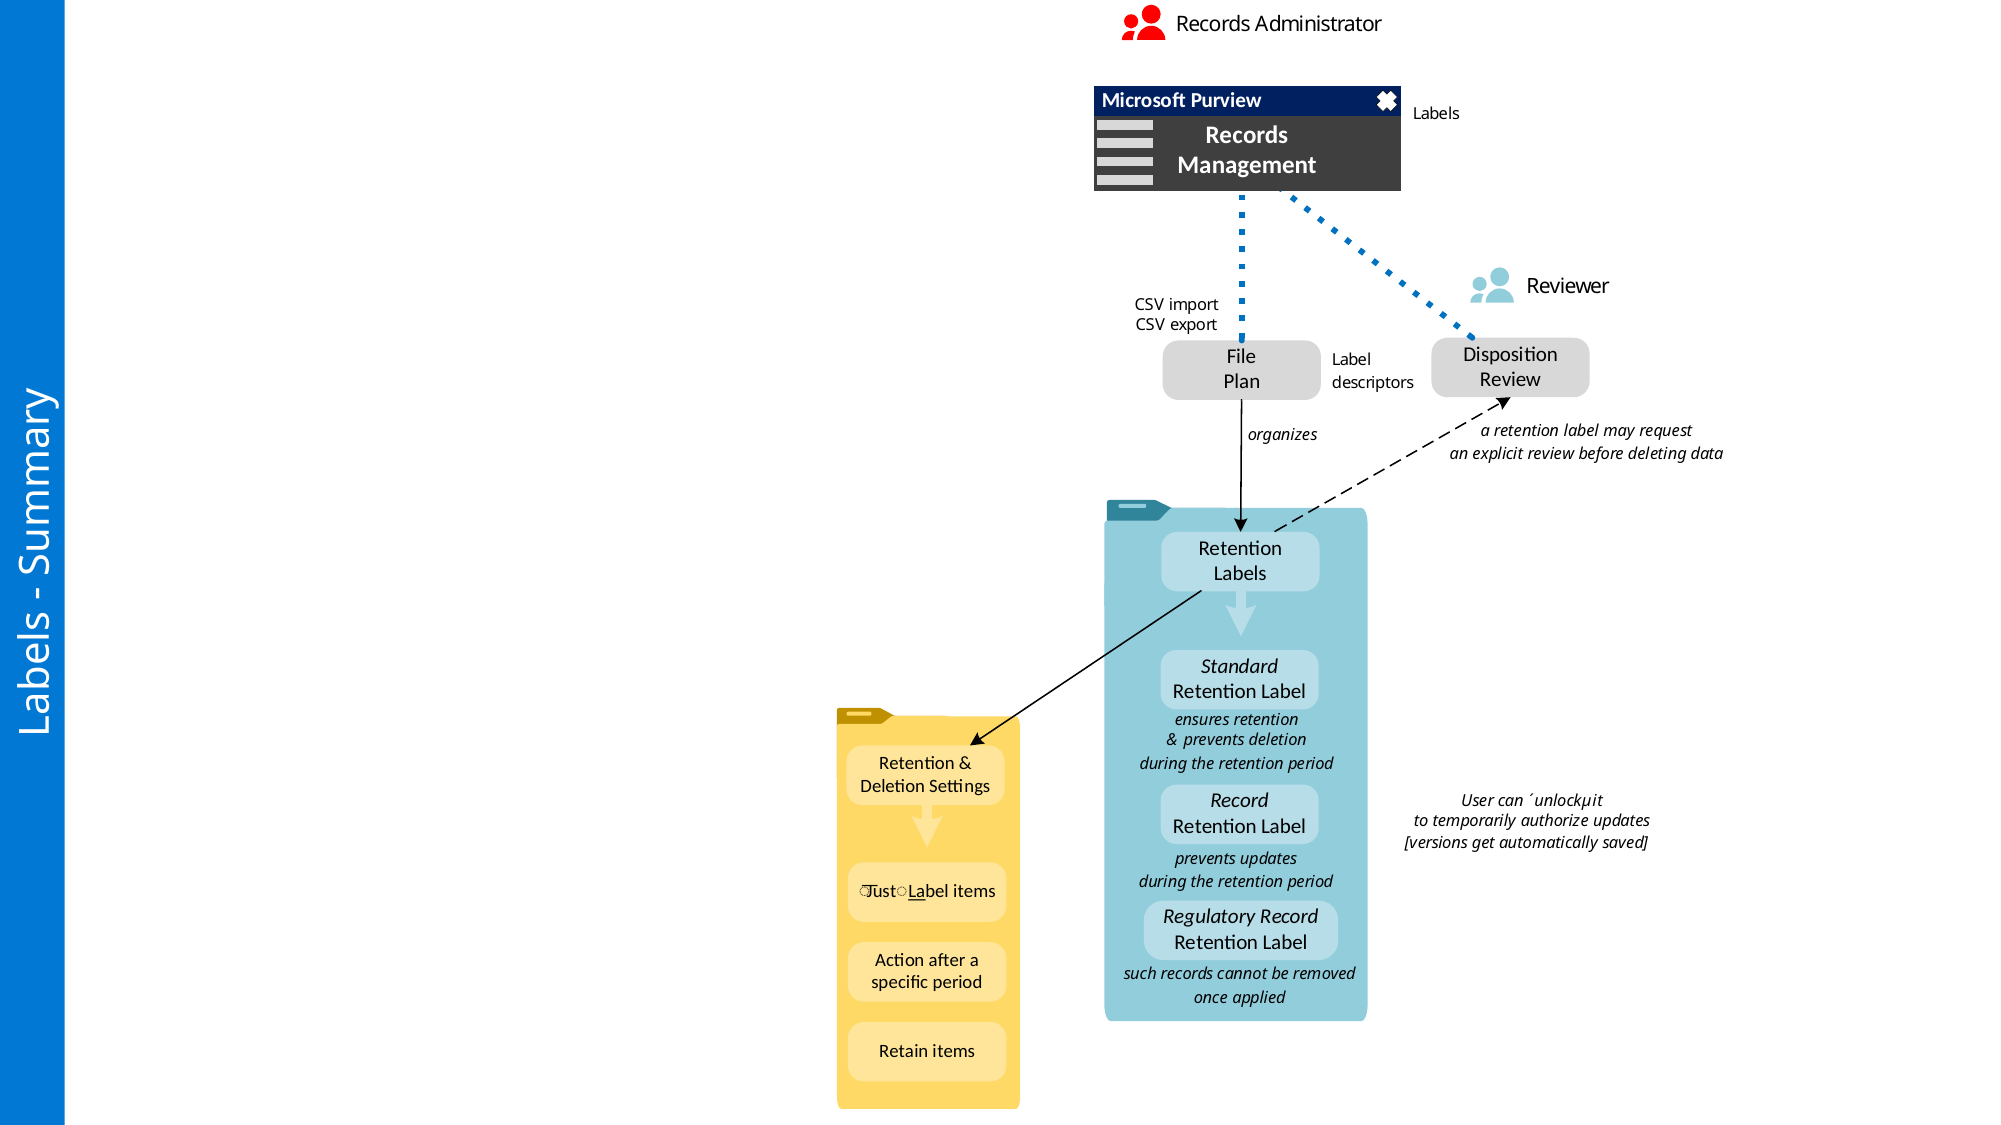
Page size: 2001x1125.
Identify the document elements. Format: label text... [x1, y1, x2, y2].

text_box Labels - Summary [0, 0, 65, 1125]
picture [833, 0, 1734, 1111]
